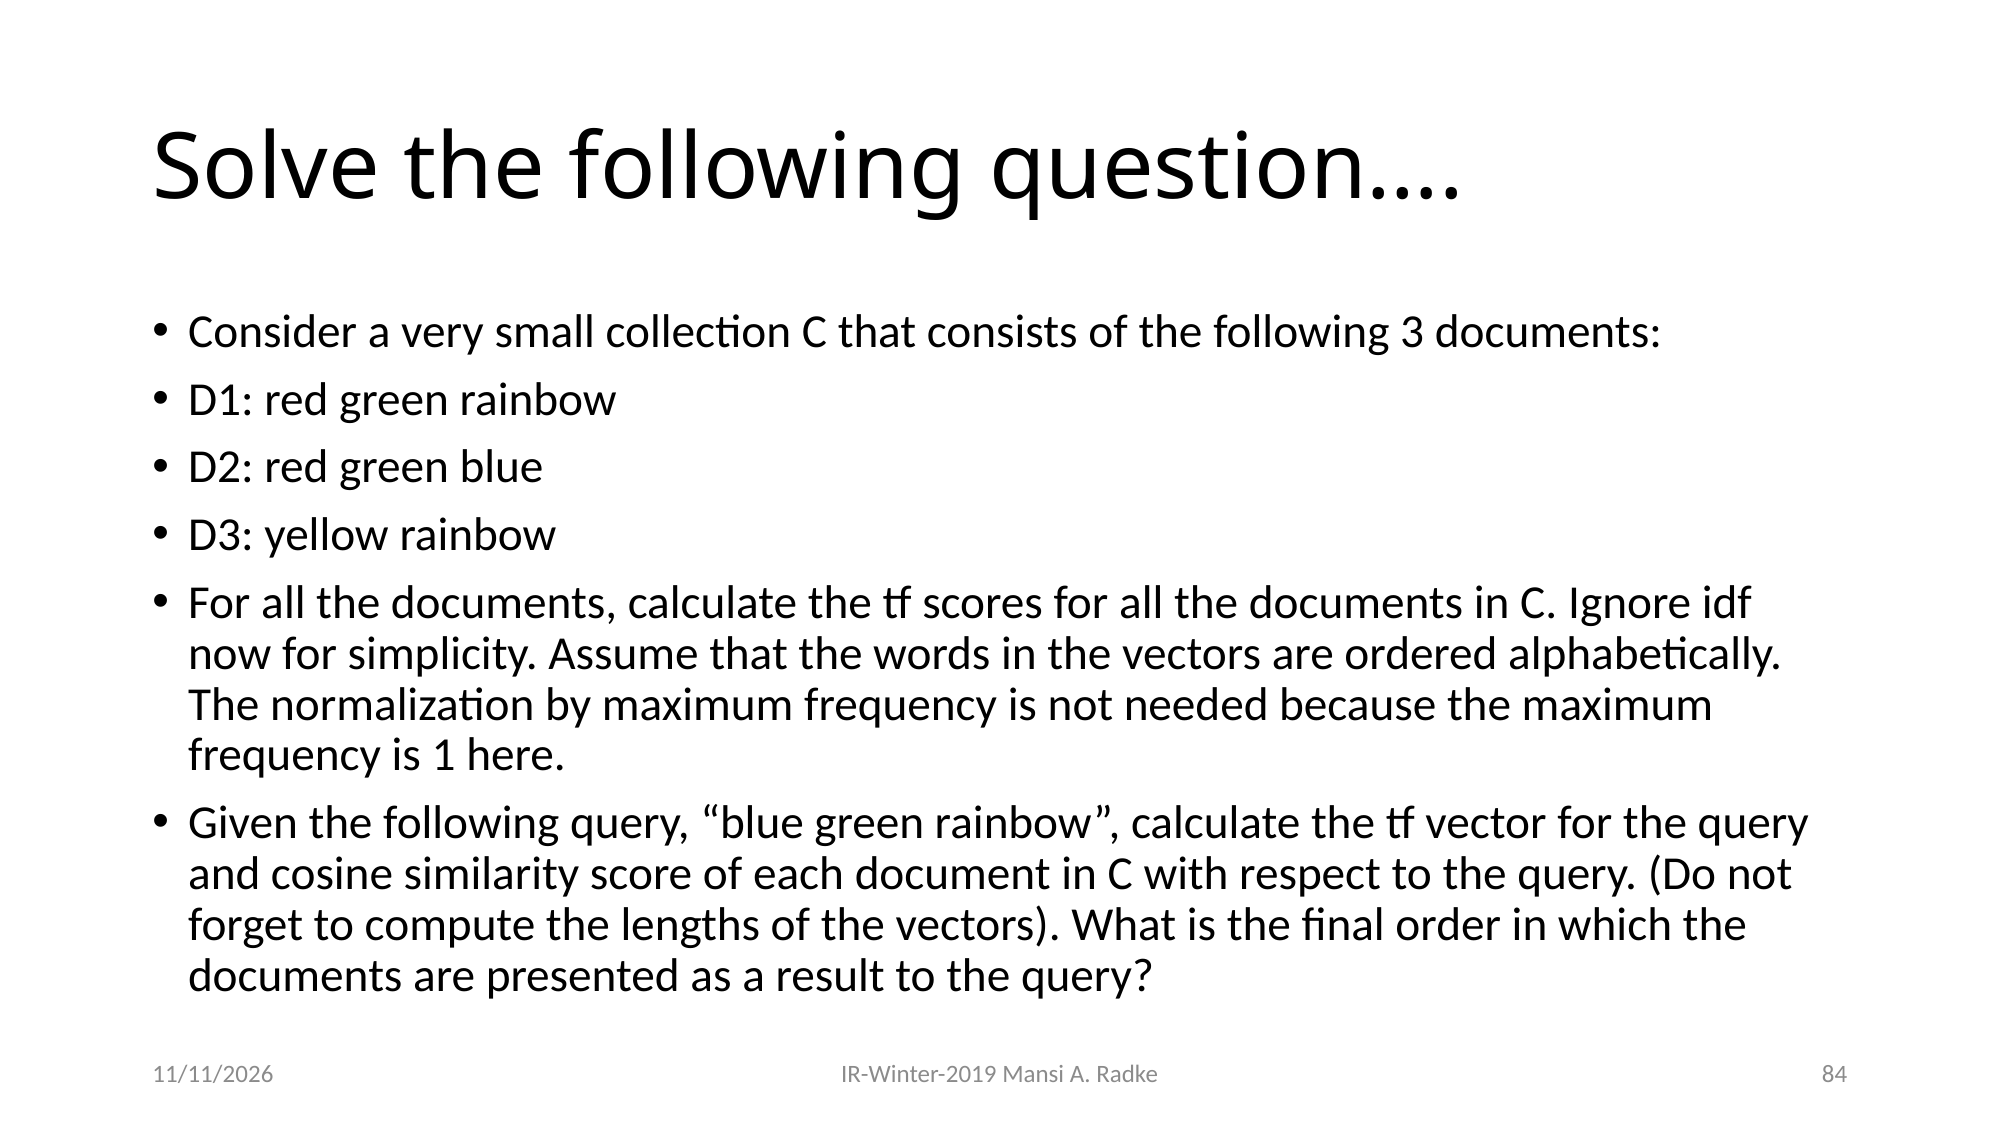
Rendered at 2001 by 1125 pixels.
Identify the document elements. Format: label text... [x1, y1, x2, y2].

slide_number 84 [1412, 1042, 1863, 1103]
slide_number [137, 1042, 588, 1103]
footer IR-Winter-2019 Mansi A. Radke [662, 1042, 1338, 1103]
title Solve the following question…. [137, 59, 1863, 278]
list Consider a very small collection C that consists of the following 3 documents: D1: red green rainbow D2: red green blue D3: yellow rainbow For all the documents, calculate the tf scores for all the documents in C. Ignore idf now for simplicity. Assume that the words in the vectors are ordered alphabetically. The normalization by maximum frequency is not needed because the maximum frequency is 1 here. Given the following query, “blue green rainbow”, calculate the tf vector for the query and cosine similarity score of each document in C with respect to the query. (Do not forget to compute the lengths of the vectors). What is the final order in which the documents are presented as a result to the query? [137, 299, 1863, 1014]
